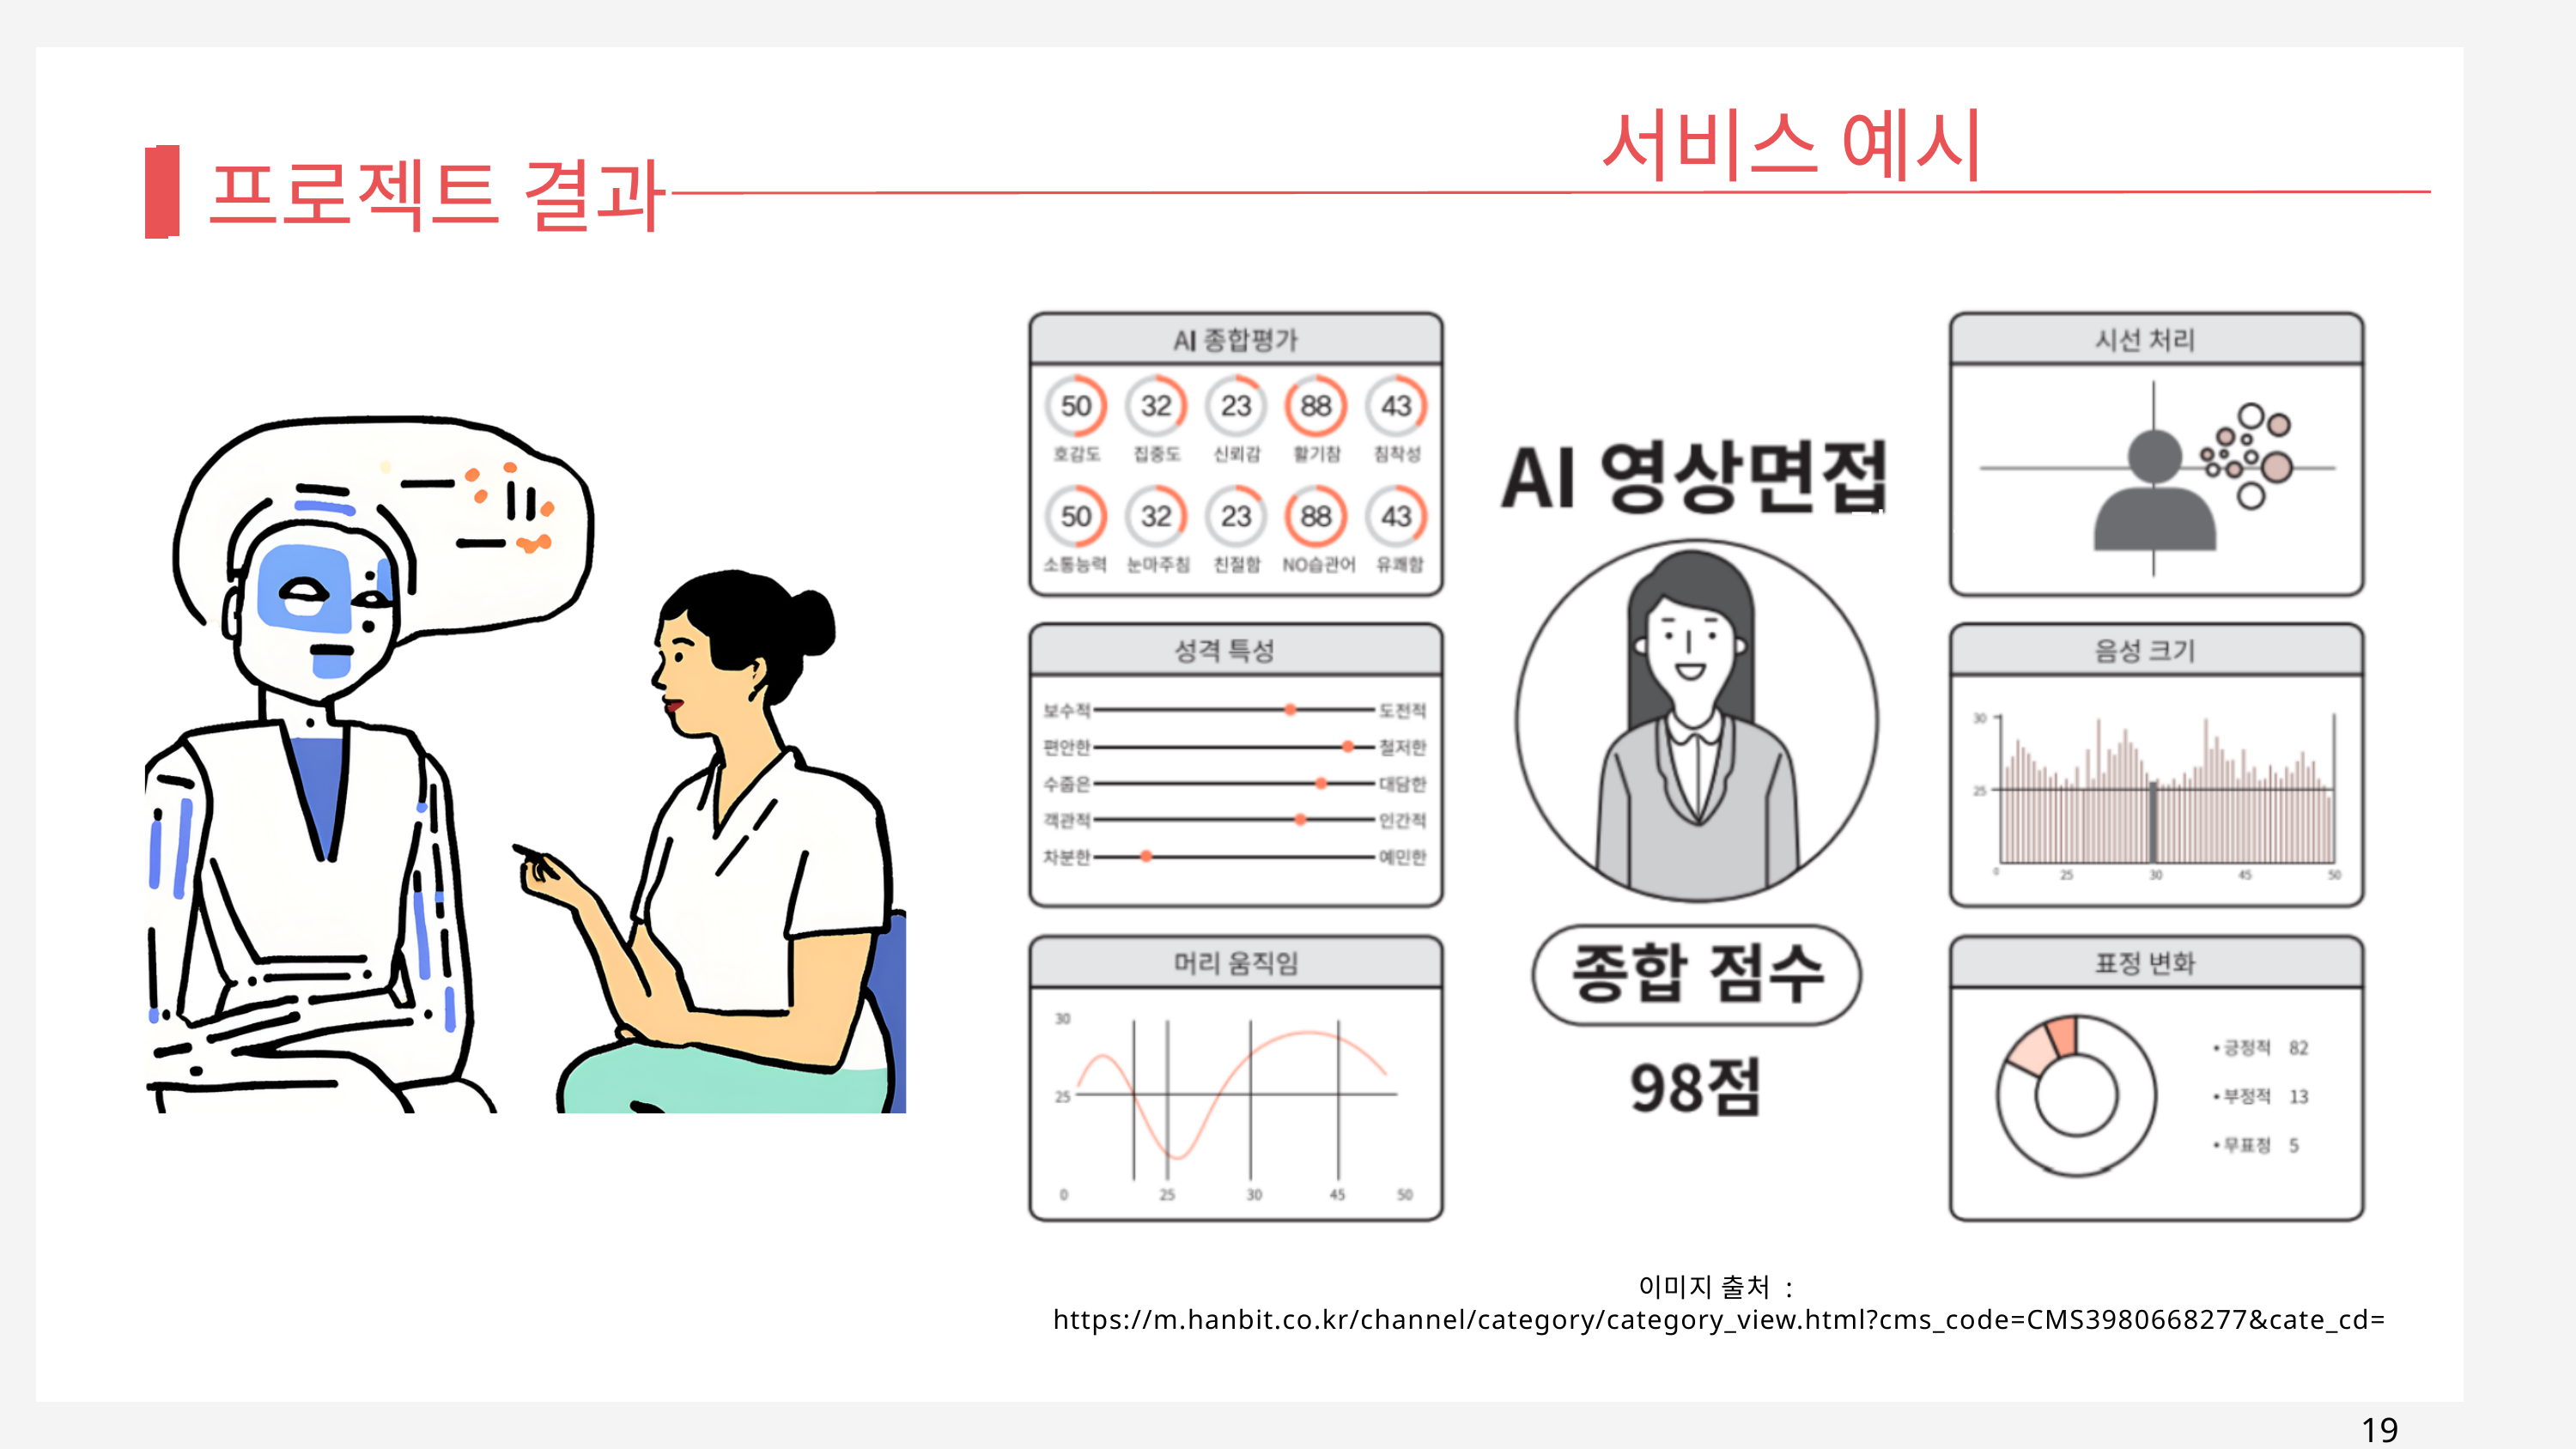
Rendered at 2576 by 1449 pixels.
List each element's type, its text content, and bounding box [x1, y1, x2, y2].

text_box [155, 144, 180, 237]
text_box 19 [2183, 1402, 2576, 1449]
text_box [144, 147, 152, 239]
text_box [35, 46, 2464, 1402]
